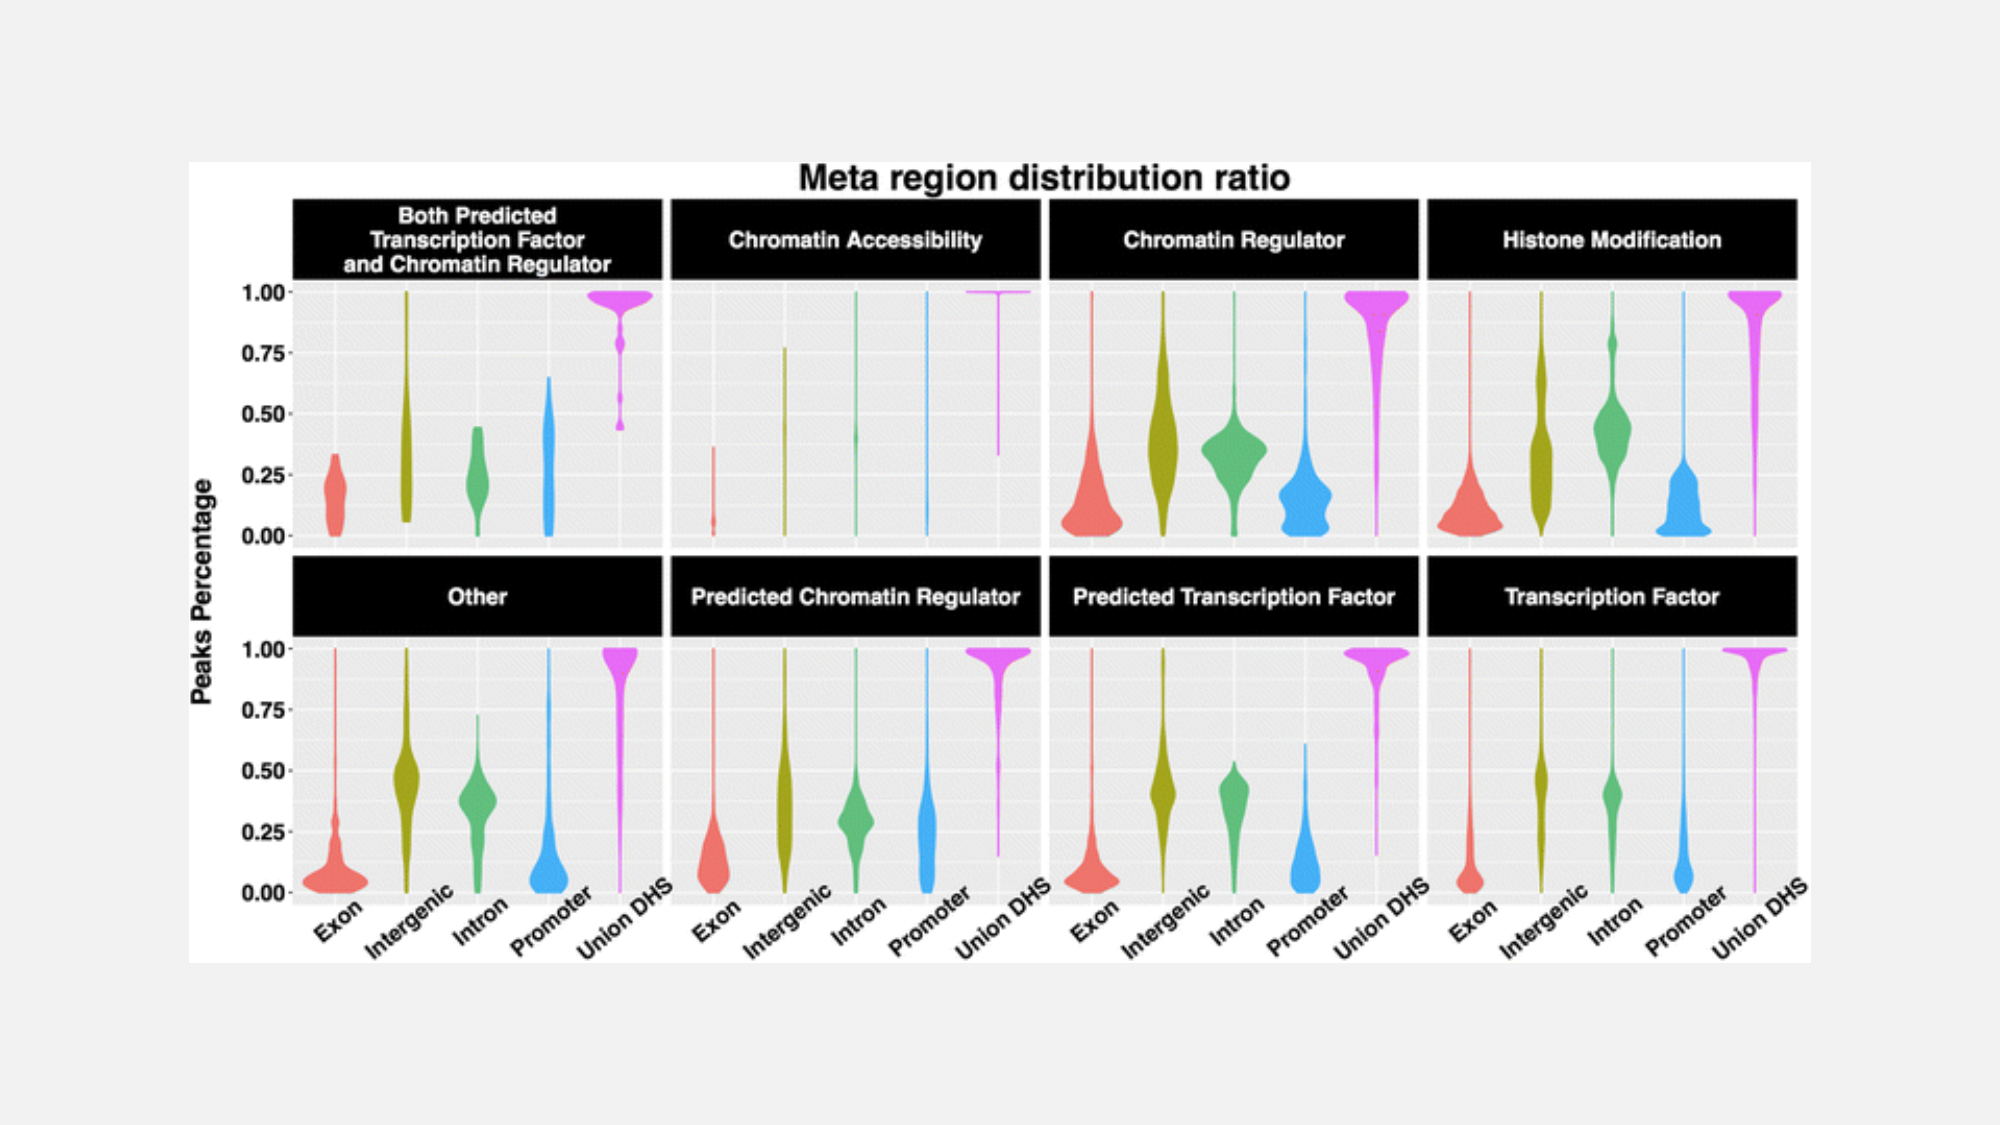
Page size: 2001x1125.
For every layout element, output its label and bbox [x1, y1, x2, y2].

picture [189, 162, 1811, 963]
